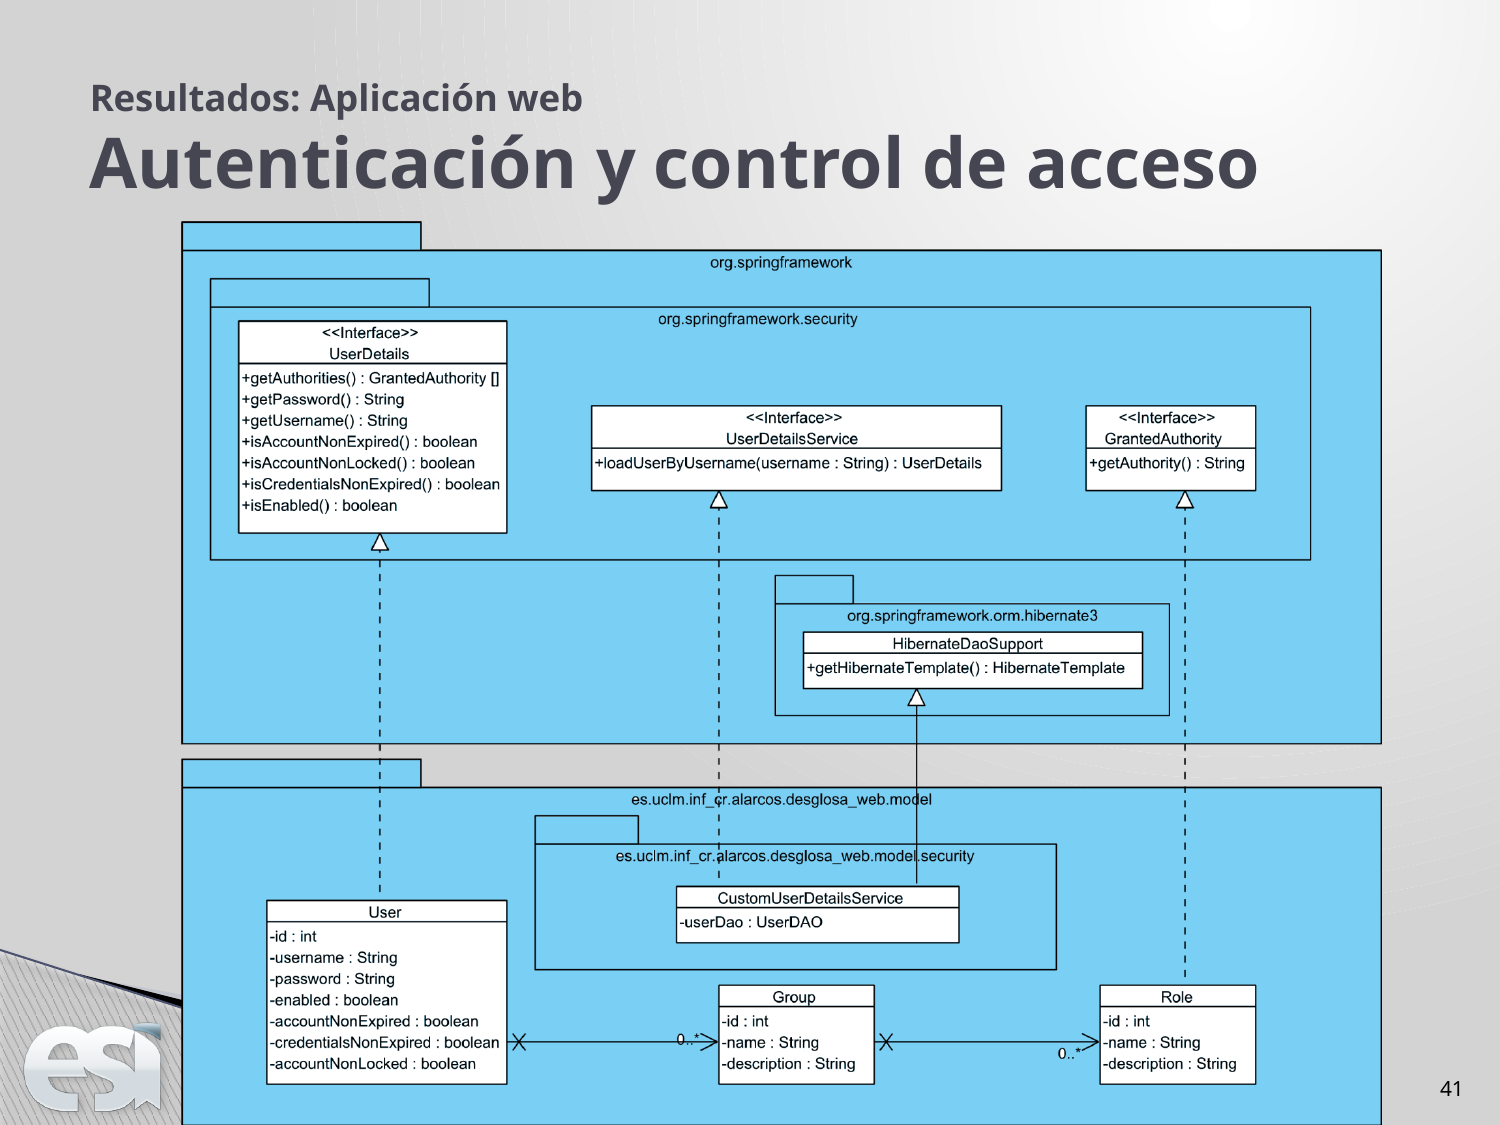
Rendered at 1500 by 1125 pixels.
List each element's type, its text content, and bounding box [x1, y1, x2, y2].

picture [178, 219, 1389, 1125]
picture [17, 1017, 172, 1116]
title Resultados: Aplicación web Autenticación y control de acceso [75, 45, 1425, 233]
slide_number 41 [1418, 1051, 1479, 1112]
